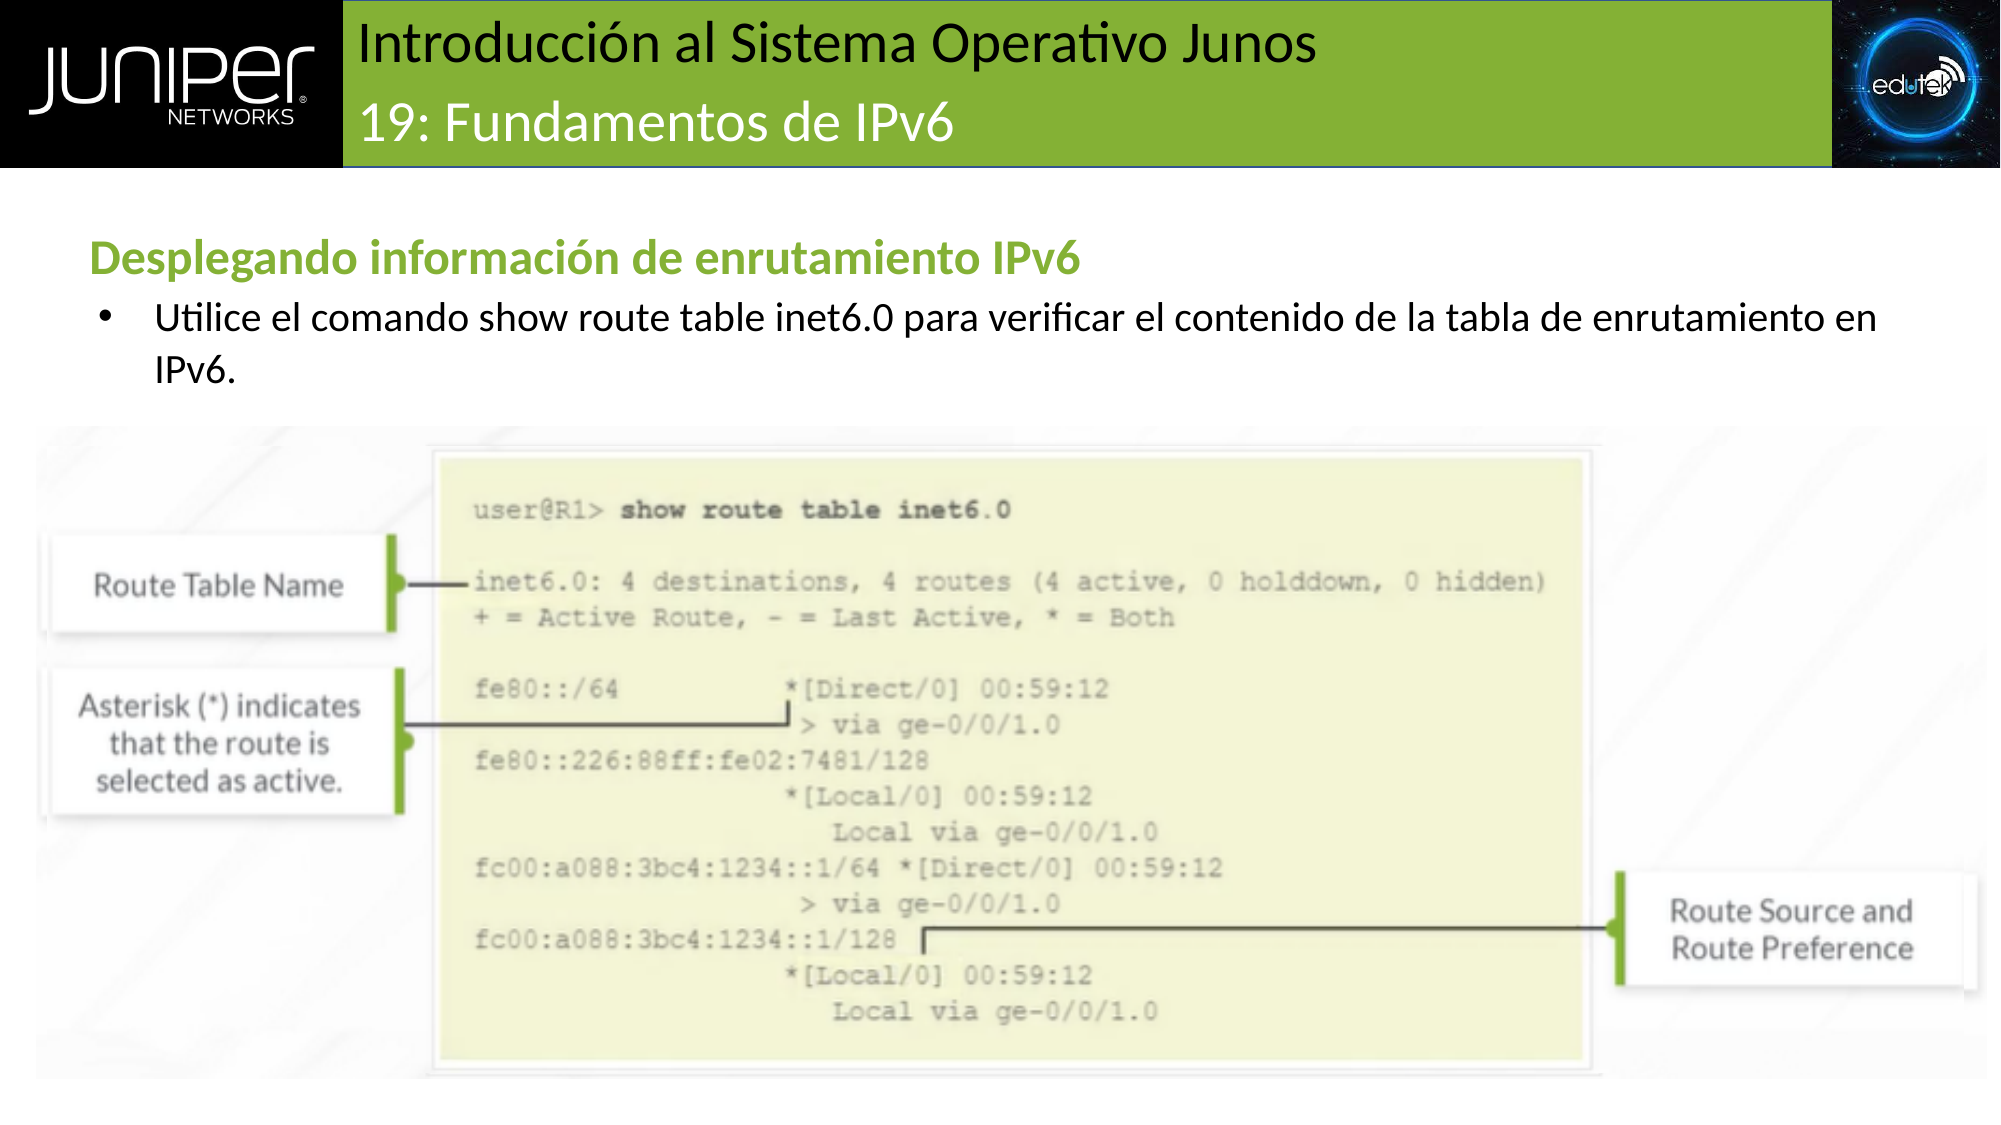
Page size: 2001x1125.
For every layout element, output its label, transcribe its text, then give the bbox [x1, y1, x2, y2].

picture [36, 426, 1987, 1079]
list 19: Fundamentos de IPv6 [342, 83, 1606, 168]
picture [0, 0, 343, 168]
list Desplegando información de enrutamiento IPv6 Utilice el comando show route table inet6.0 para verificar el contenido de la tabla de enrutamiento en IPv6. [74, 223, 1949, 426]
picture [1832, 84, 2000, 168]
title Introducción al Sistema Operativo Junos [342, 3, 2000, 84]
